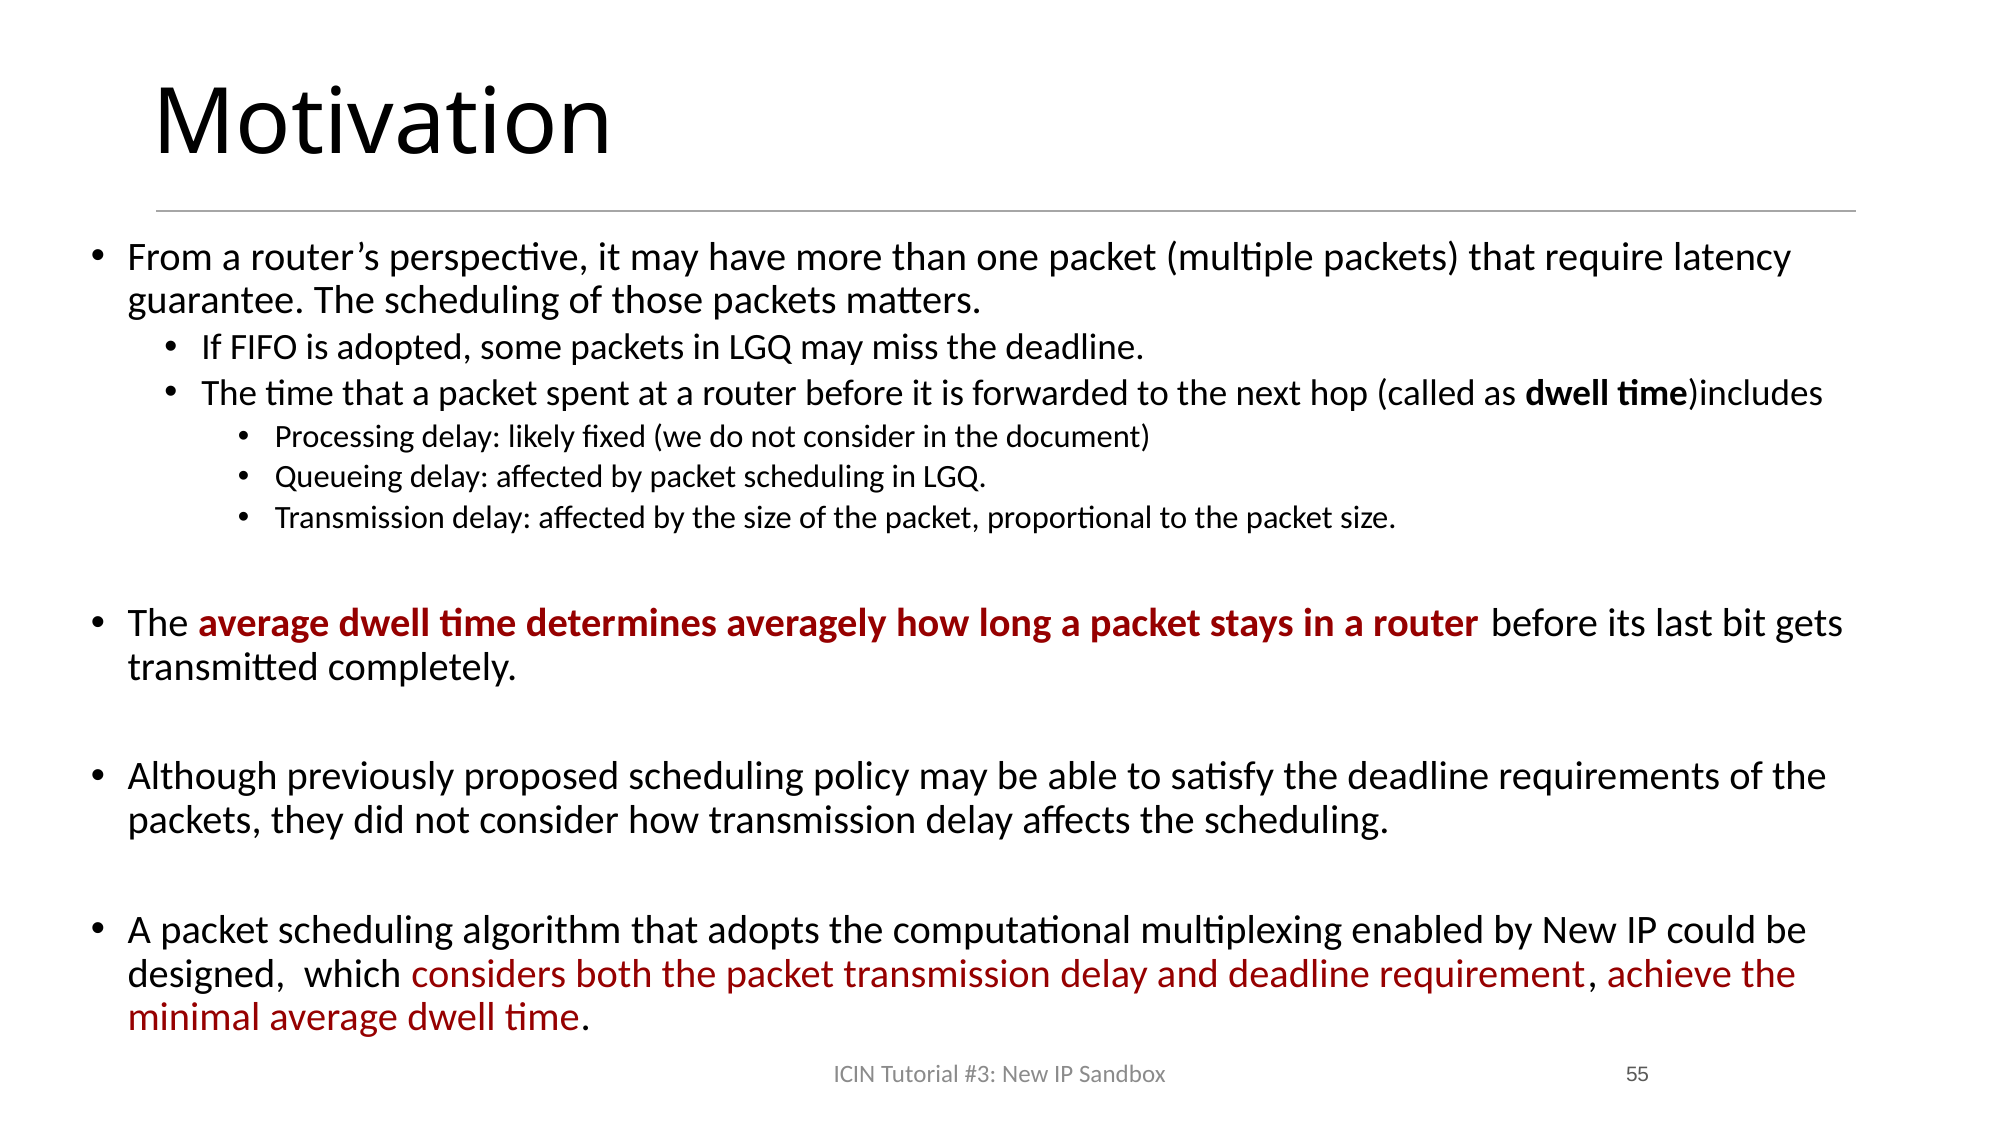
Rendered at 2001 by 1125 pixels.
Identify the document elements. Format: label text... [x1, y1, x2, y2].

slide_number 55 [1412, 1042, 1863, 1103]
title Motivation [137, 59, 1863, 188]
list From a router’s perspective, it may have more than one packet (multiple packets) that require latency guarantee. The scheduling of those packets matters. If FIFO is adopted, some packets in LGQ may miss the deadline. The time that a packet spent at a router before it is forwarded to the next hop (called as dwell time)includes Processing delay: likely fixed (we do not consider in the document) Queueing delay: affected by packet scheduling in LGQ. Transmission delay: affected by the size of the packet, proportional to the packet size. The average dwell time determines averagely how long a packet stays in a router before its last bit gets transmitted completely. Although previously proposed scheduling policy may be able to satisfy the deadline requirements of the packets, they did not consider how transmission delay affects the scheduling. A packet scheduling algorithm that adopts the computational multiplexing enabled by New IP could be designed, which considers both the packet transmission delay and deadline requirement, achieve the minimal average dwell time. [75, 227, 1907, 1069]
footer ICIN Tutorial #3: New IP Sandbox [662, 1042, 1338, 1103]
